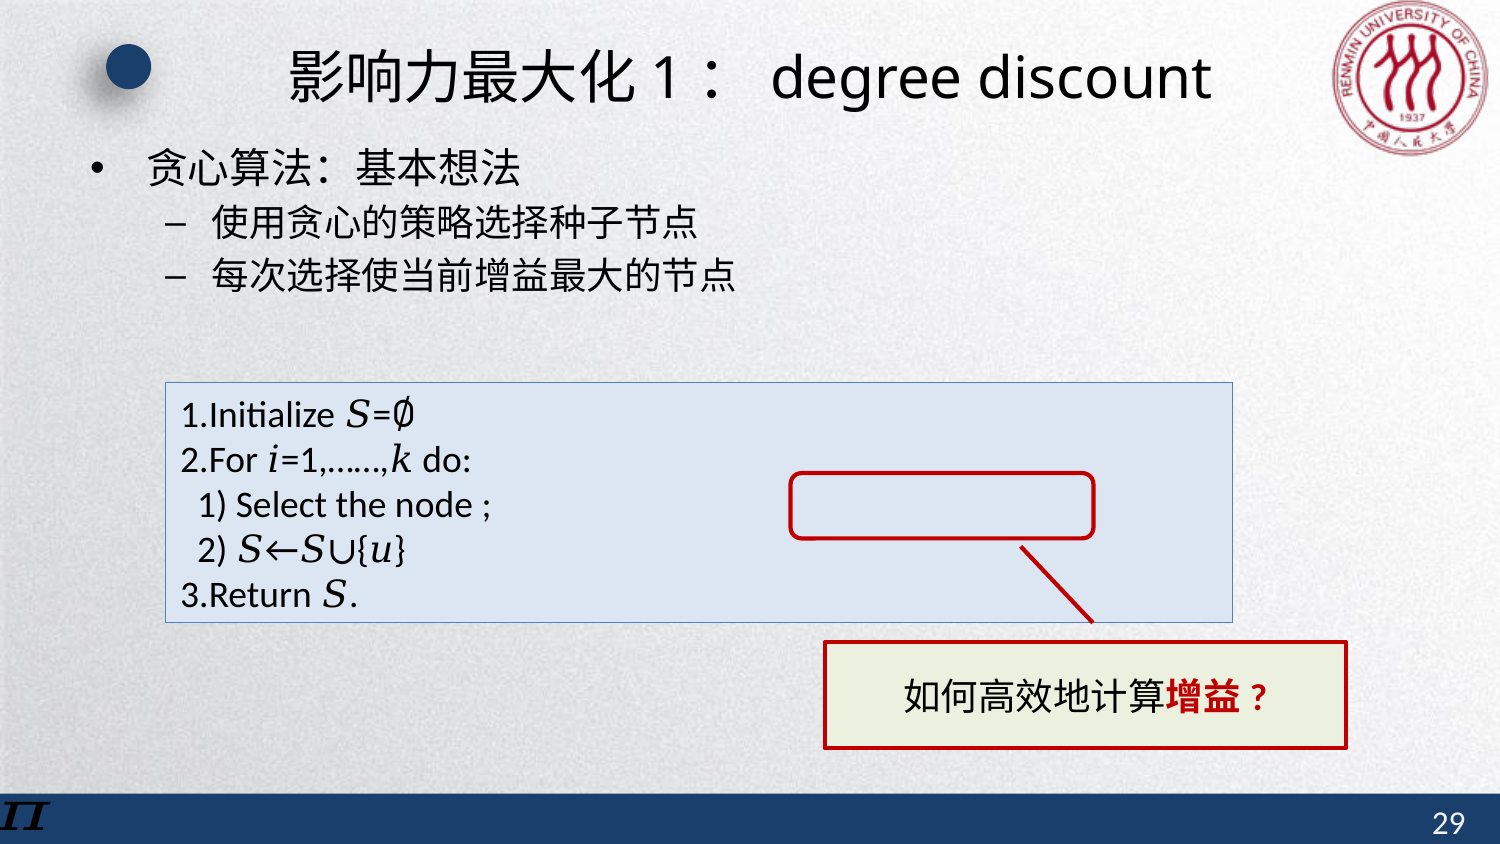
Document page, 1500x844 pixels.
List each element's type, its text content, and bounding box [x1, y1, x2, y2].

text_box [788, 470, 1096, 541]
title 影响力最大化1：degree discount [75, 33, 1425, 116]
picture [0, 0, 1500, 793]
